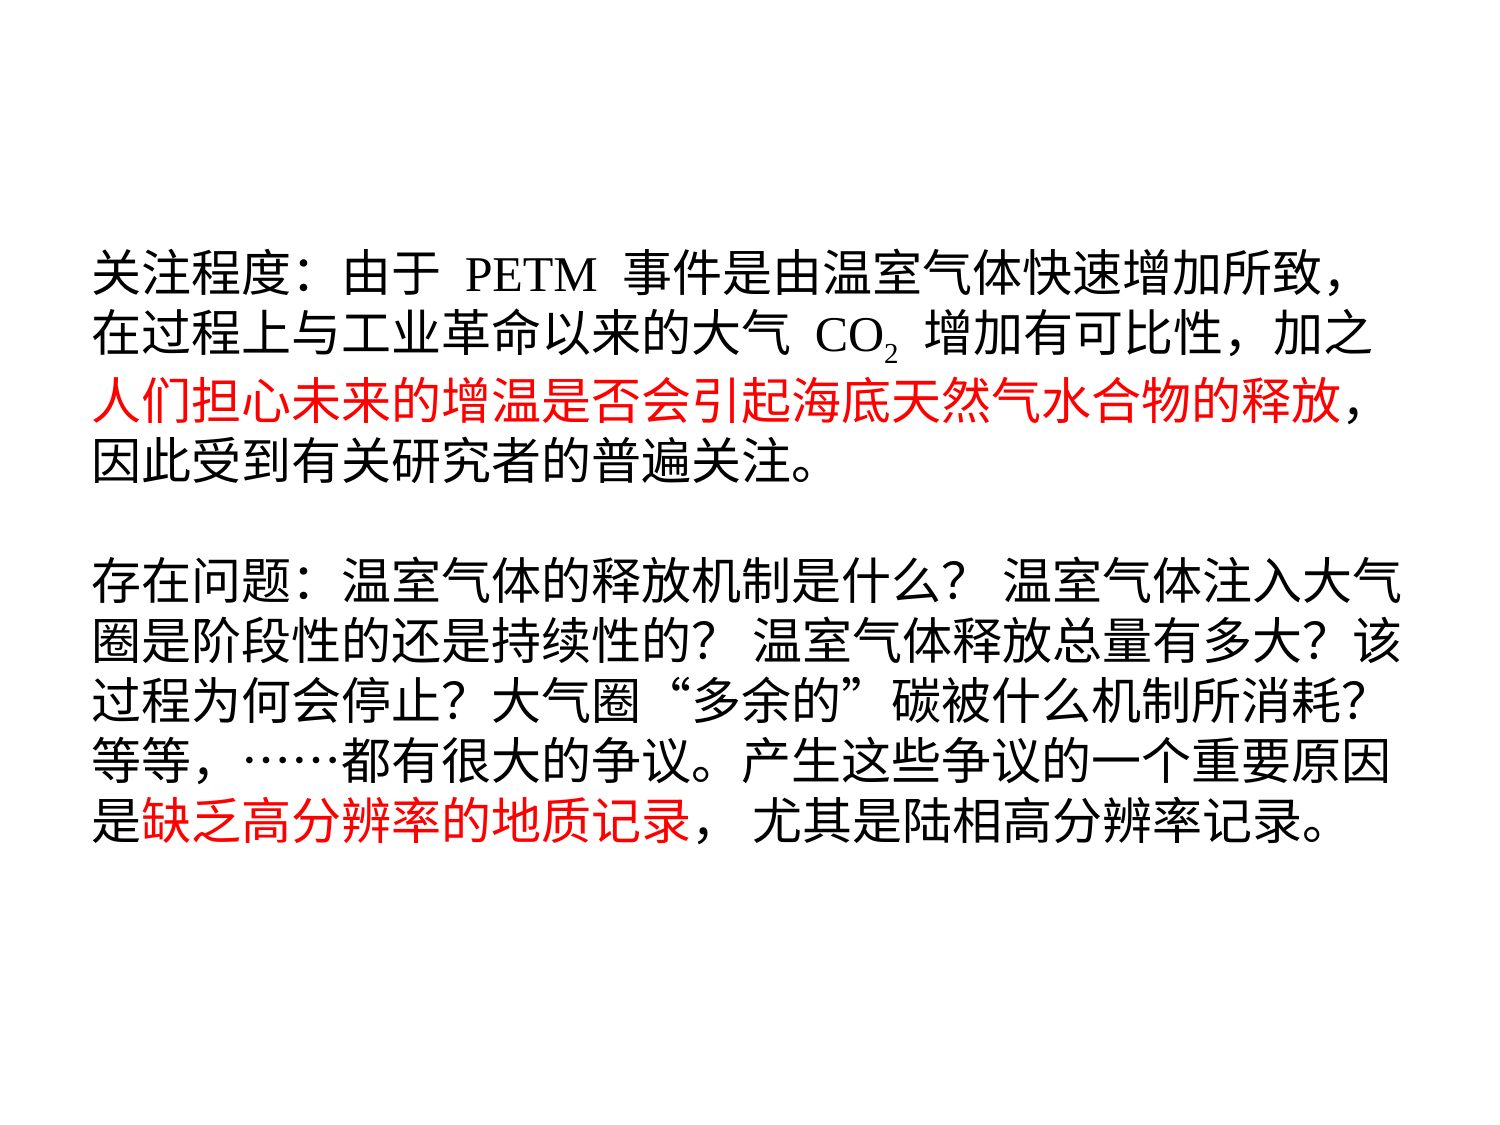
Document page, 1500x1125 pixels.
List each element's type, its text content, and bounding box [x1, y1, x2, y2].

text_box 关注程度：由于 PETM 事件是由温室气体快速增加所致，在过程上与工业革命以来的大气 CO2 增加有可比性，加之人们担心未来的增温是否会引起海底天然气水合物的释放，因此受到有关研究者的普遍关注。 存在问题：温室气体的释放机制是什么？ 温室气体注入大气圈是阶段性的还是持续性的？ 温室气体释放总量有多大？该过程为何会停止？大气圈“多余的”碳被什么机制所消耗？等等，……都有很大的争议。产生这些争议的一个重要原因是缺乏高分辨率的地质记录， 尤其是陆相高分辨率记录。 [76, 173, 1436, 857]
